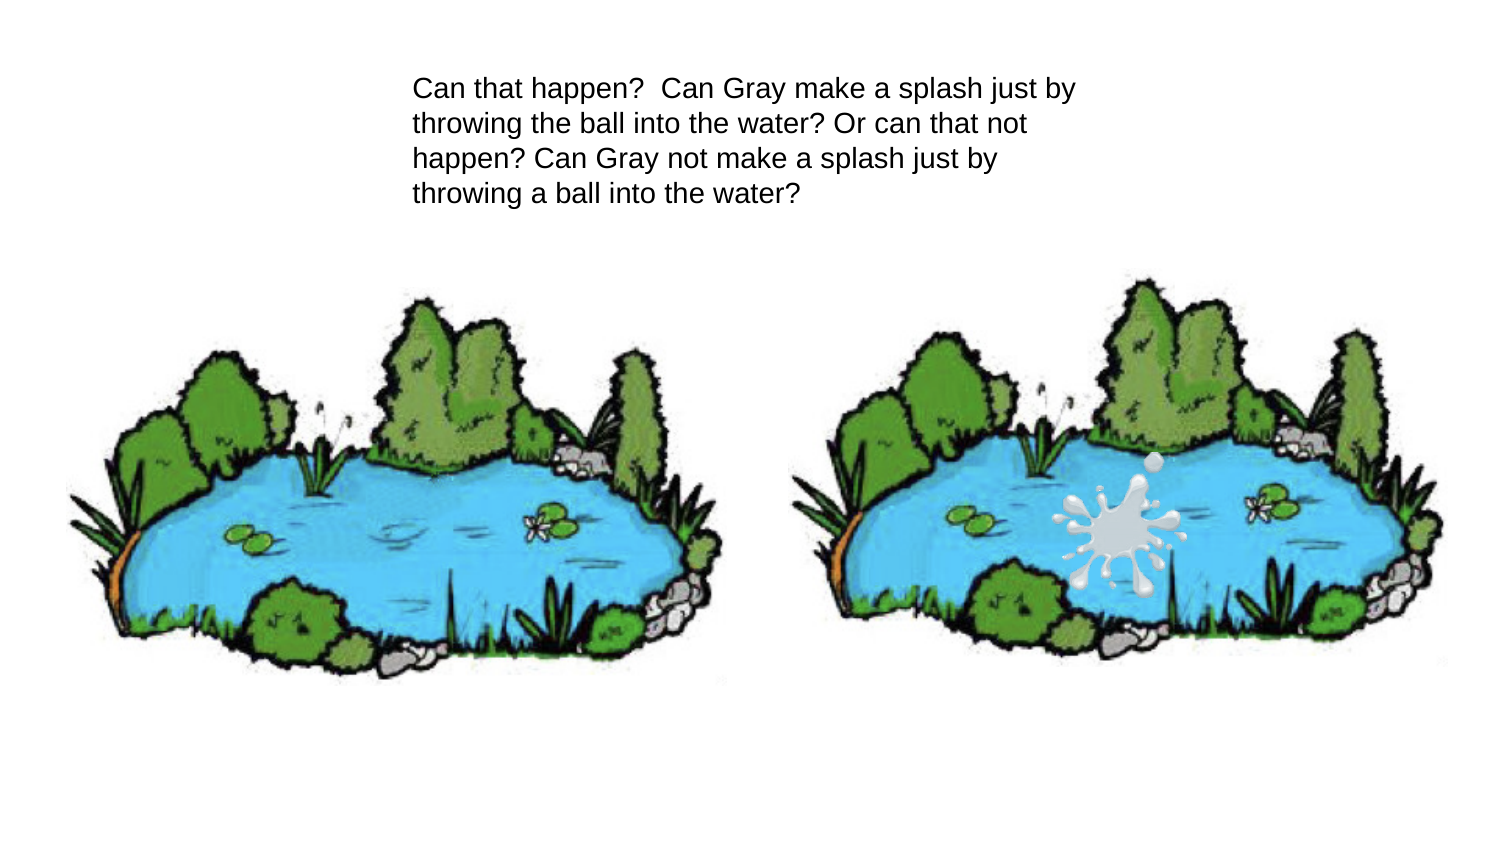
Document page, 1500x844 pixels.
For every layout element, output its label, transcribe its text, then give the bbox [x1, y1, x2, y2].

picture [66, 287, 727, 686]
picture [788, 268, 1449, 668]
text_box Can that happen? Can Gray make a splash just by throwing the ball into the water? Or can that not happen? Can Gray not make a splash just by throwing a ball into the water? [378, 62, 1129, 217]
